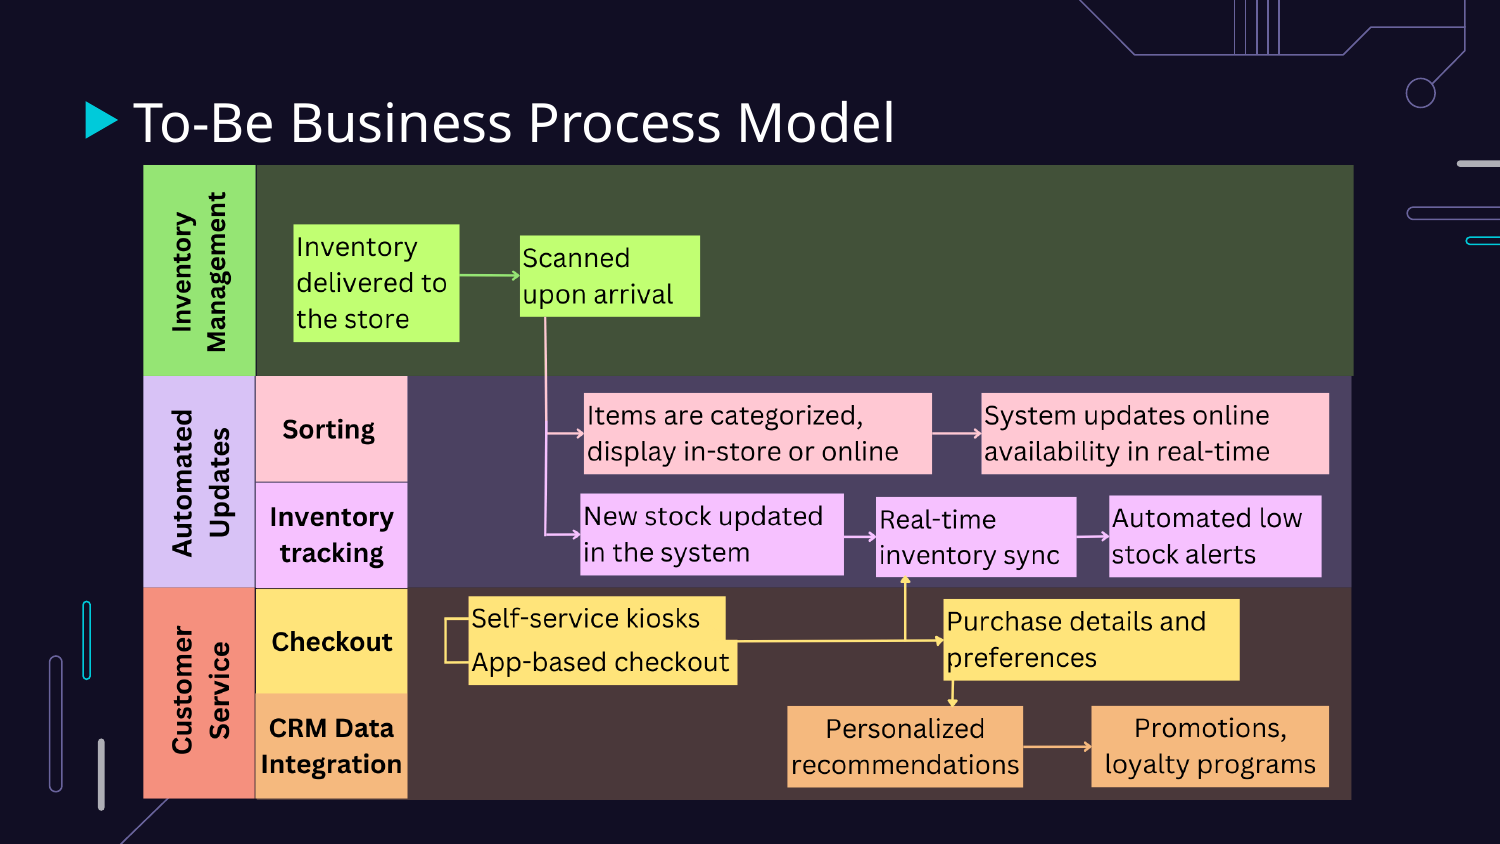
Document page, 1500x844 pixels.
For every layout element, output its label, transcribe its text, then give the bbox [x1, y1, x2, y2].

title To-Be Business Process Model [118, 72, 1382, 167]
picture [143, 139, 1383, 825]
